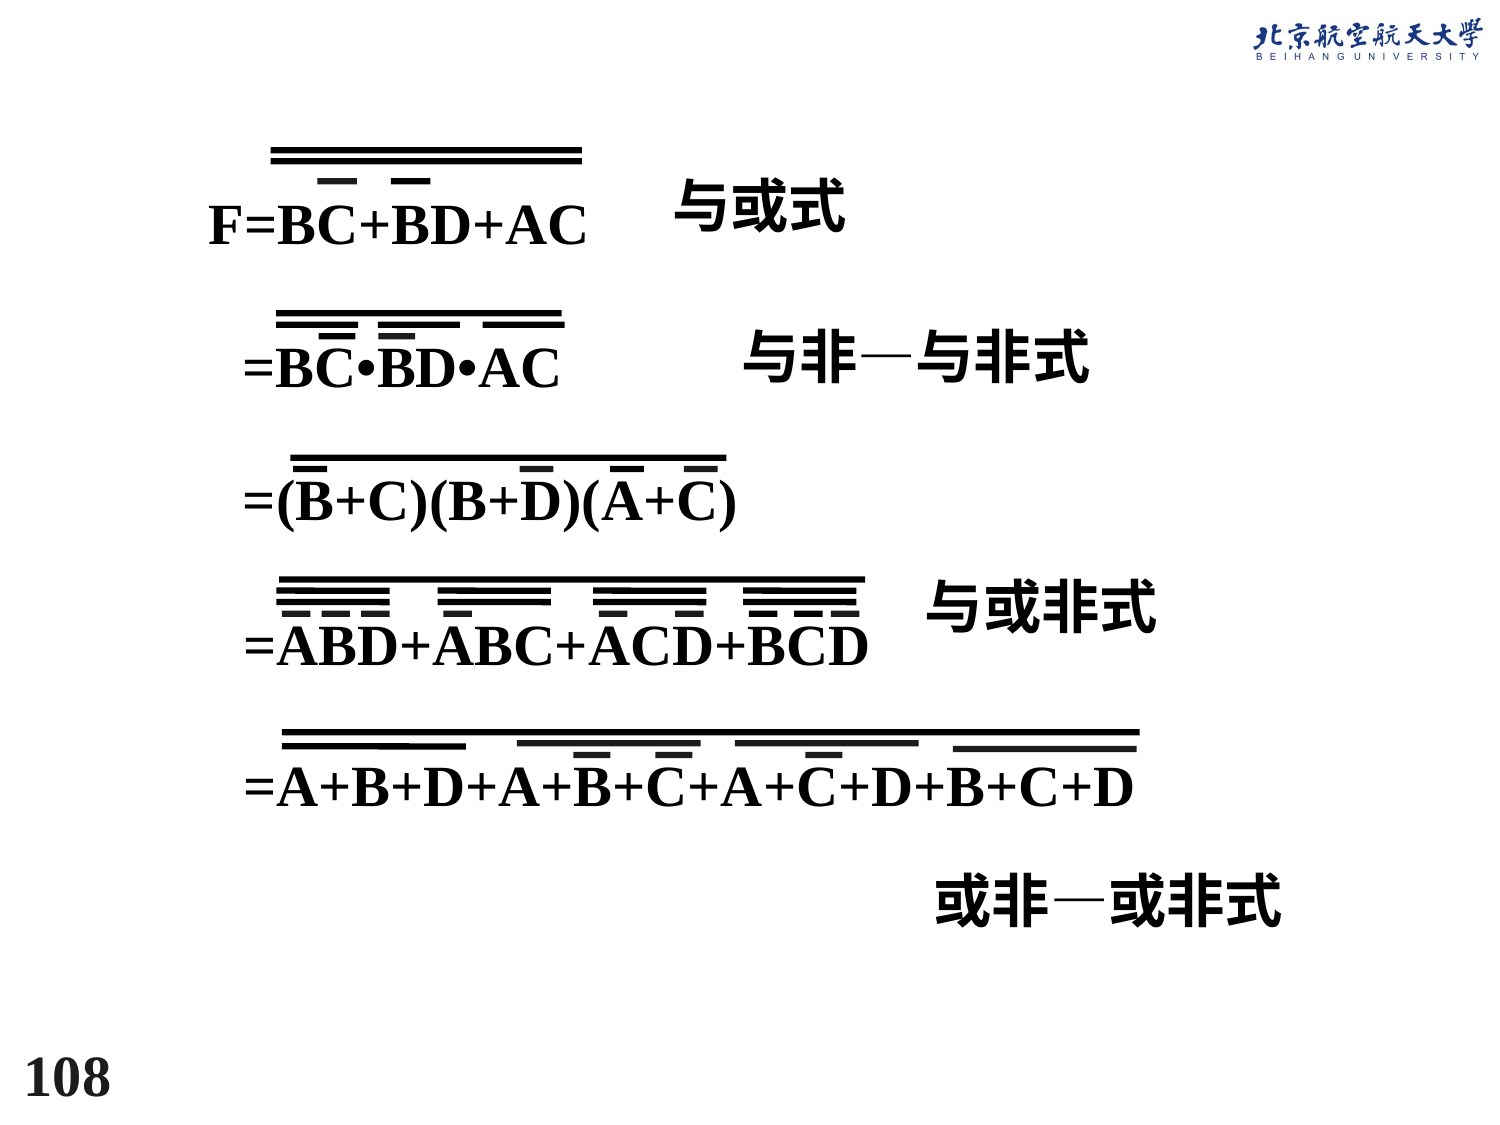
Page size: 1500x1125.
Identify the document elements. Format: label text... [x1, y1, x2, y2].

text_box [276, 590, 857, 602]
text_box 与或式 [657, 161, 901, 247]
slide_number 108 [8, 1030, 157, 1086]
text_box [228, 732, 1182, 826]
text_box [228, 579, 911, 685]
text_box 与非—与非式 [726, 312, 1148, 398]
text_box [227, 313, 610, 407]
text_box 或非—或非式 [918, 856, 1341, 942]
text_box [193, 178, 628, 264]
picture [1253, 15, 1486, 63]
text_box 与或非式 [910, 562, 1191, 648]
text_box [228, 454, 783, 541]
